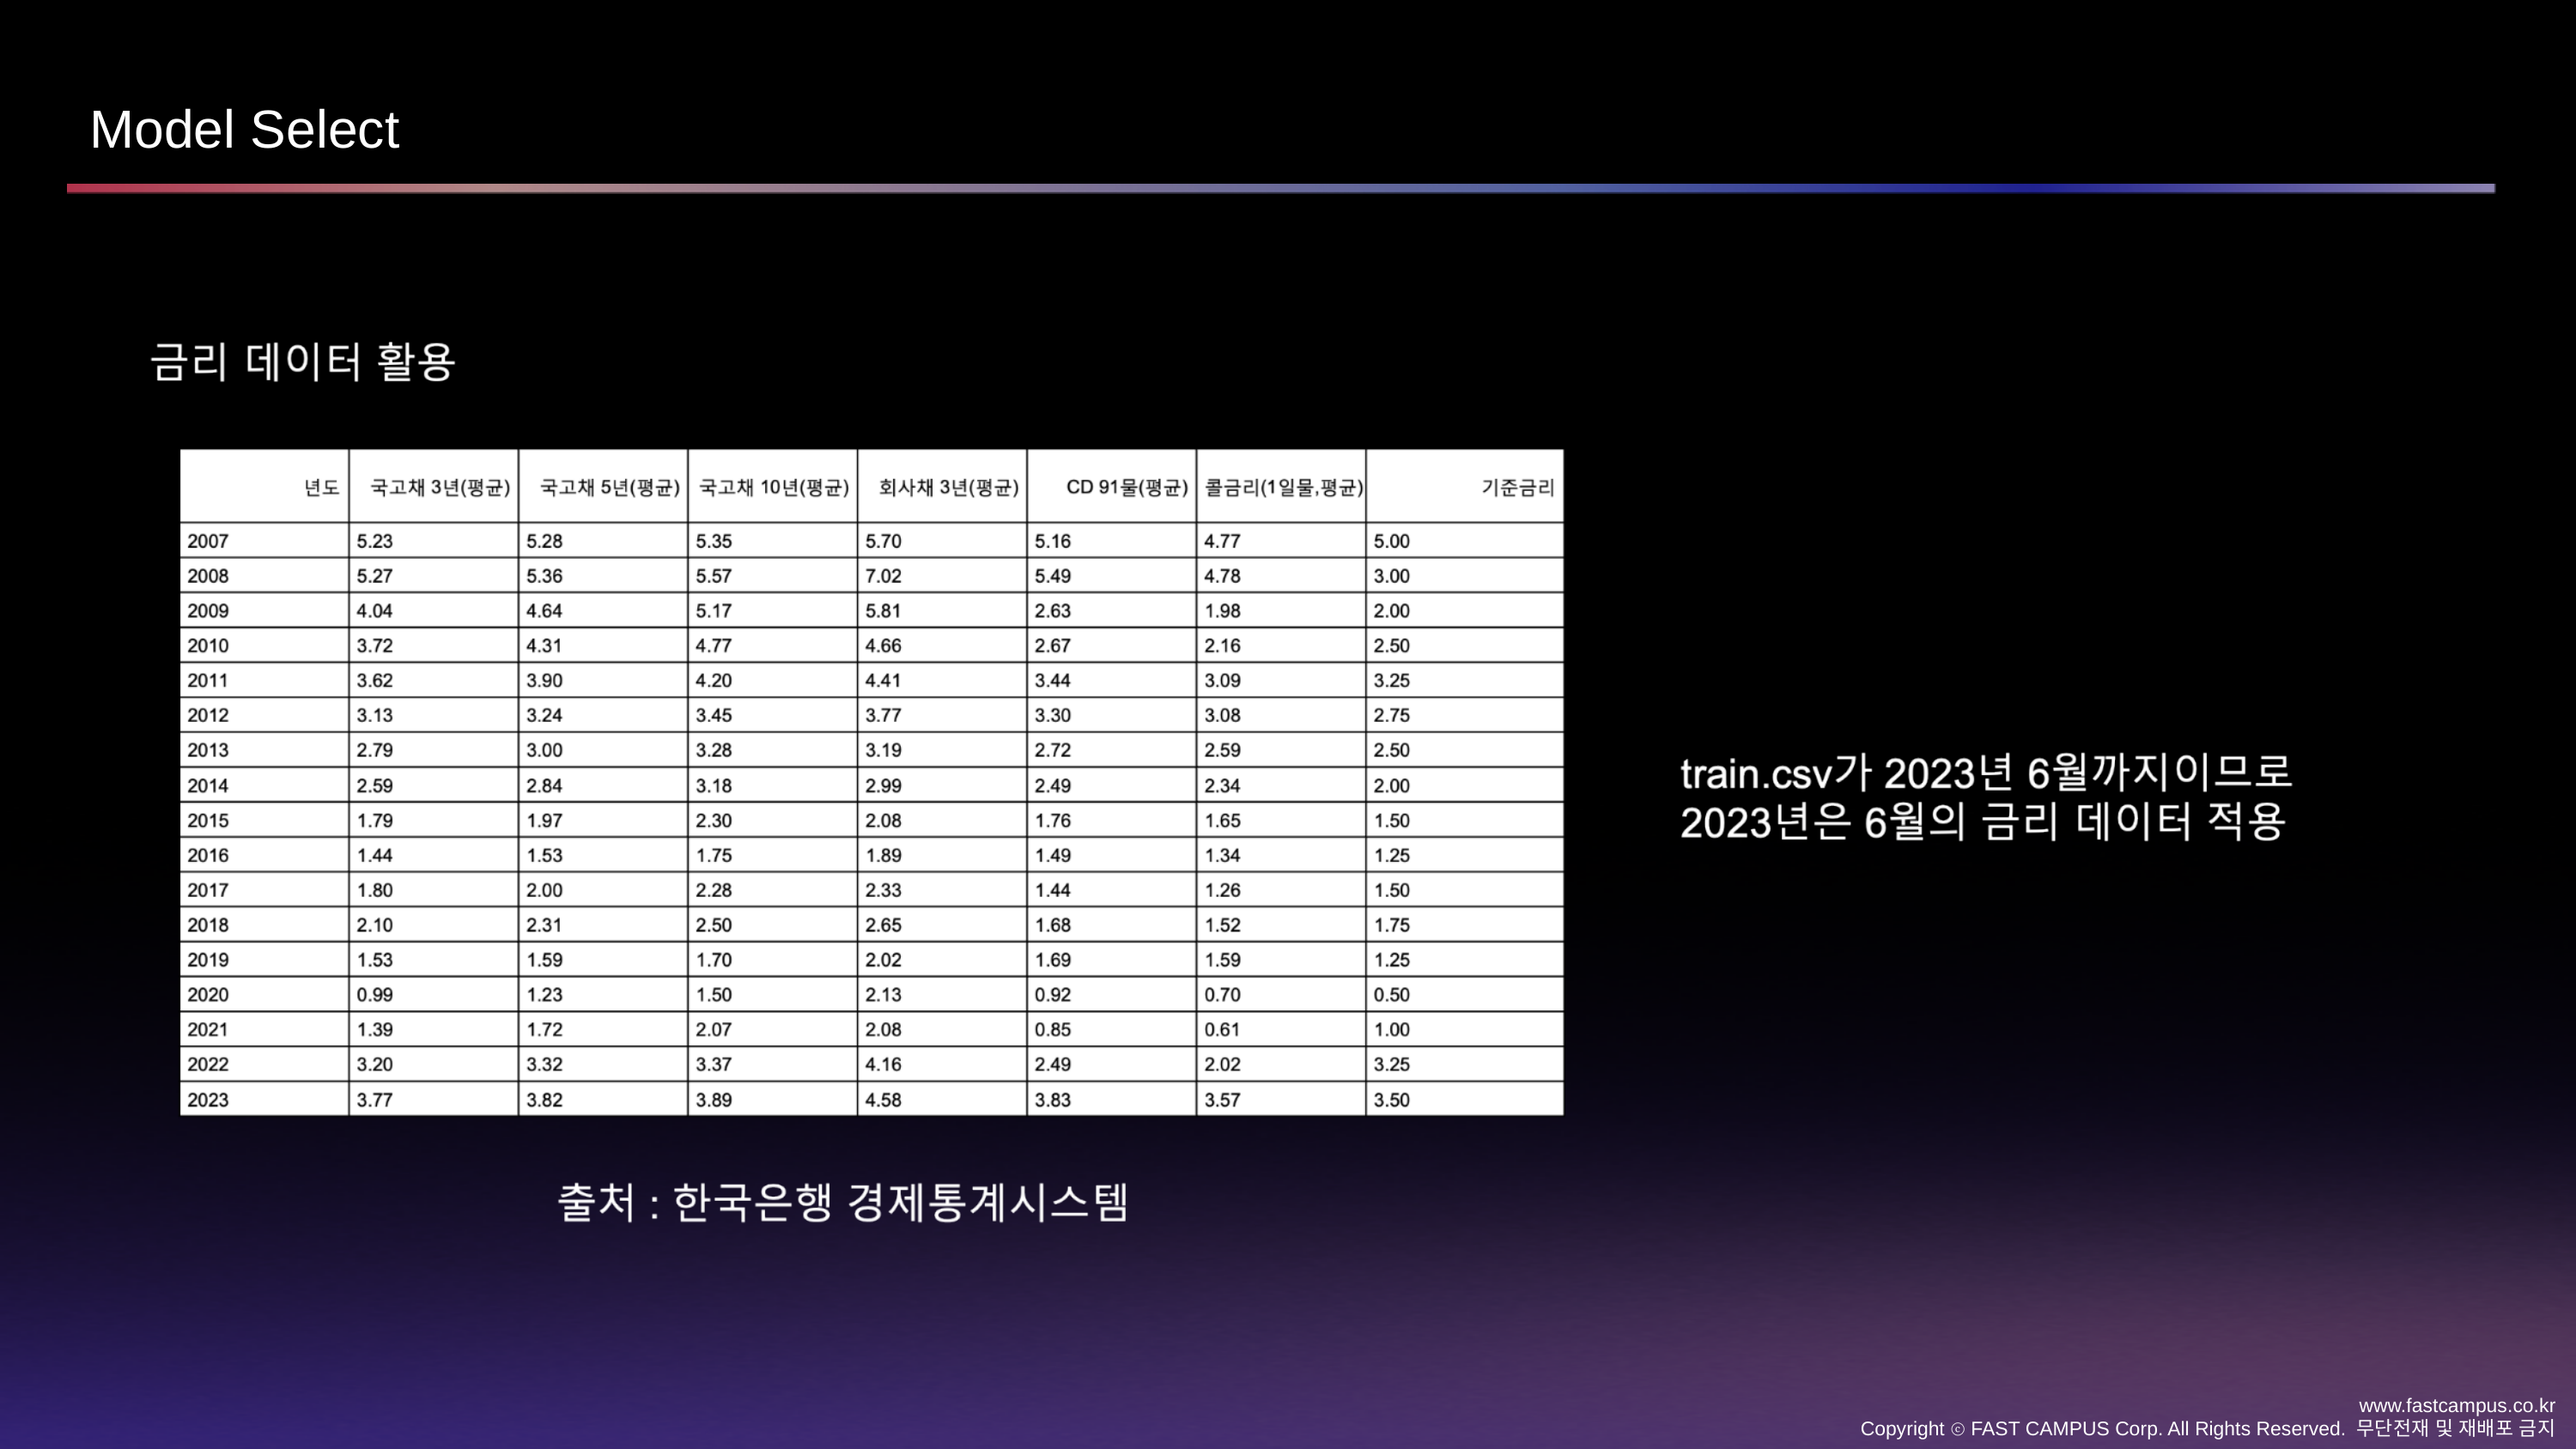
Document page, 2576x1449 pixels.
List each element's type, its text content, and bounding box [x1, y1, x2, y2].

text_box Model Select [76, 88, 2576, 166]
picture [67, 184, 2496, 194]
picture [0, 324, 2576, 1449]
